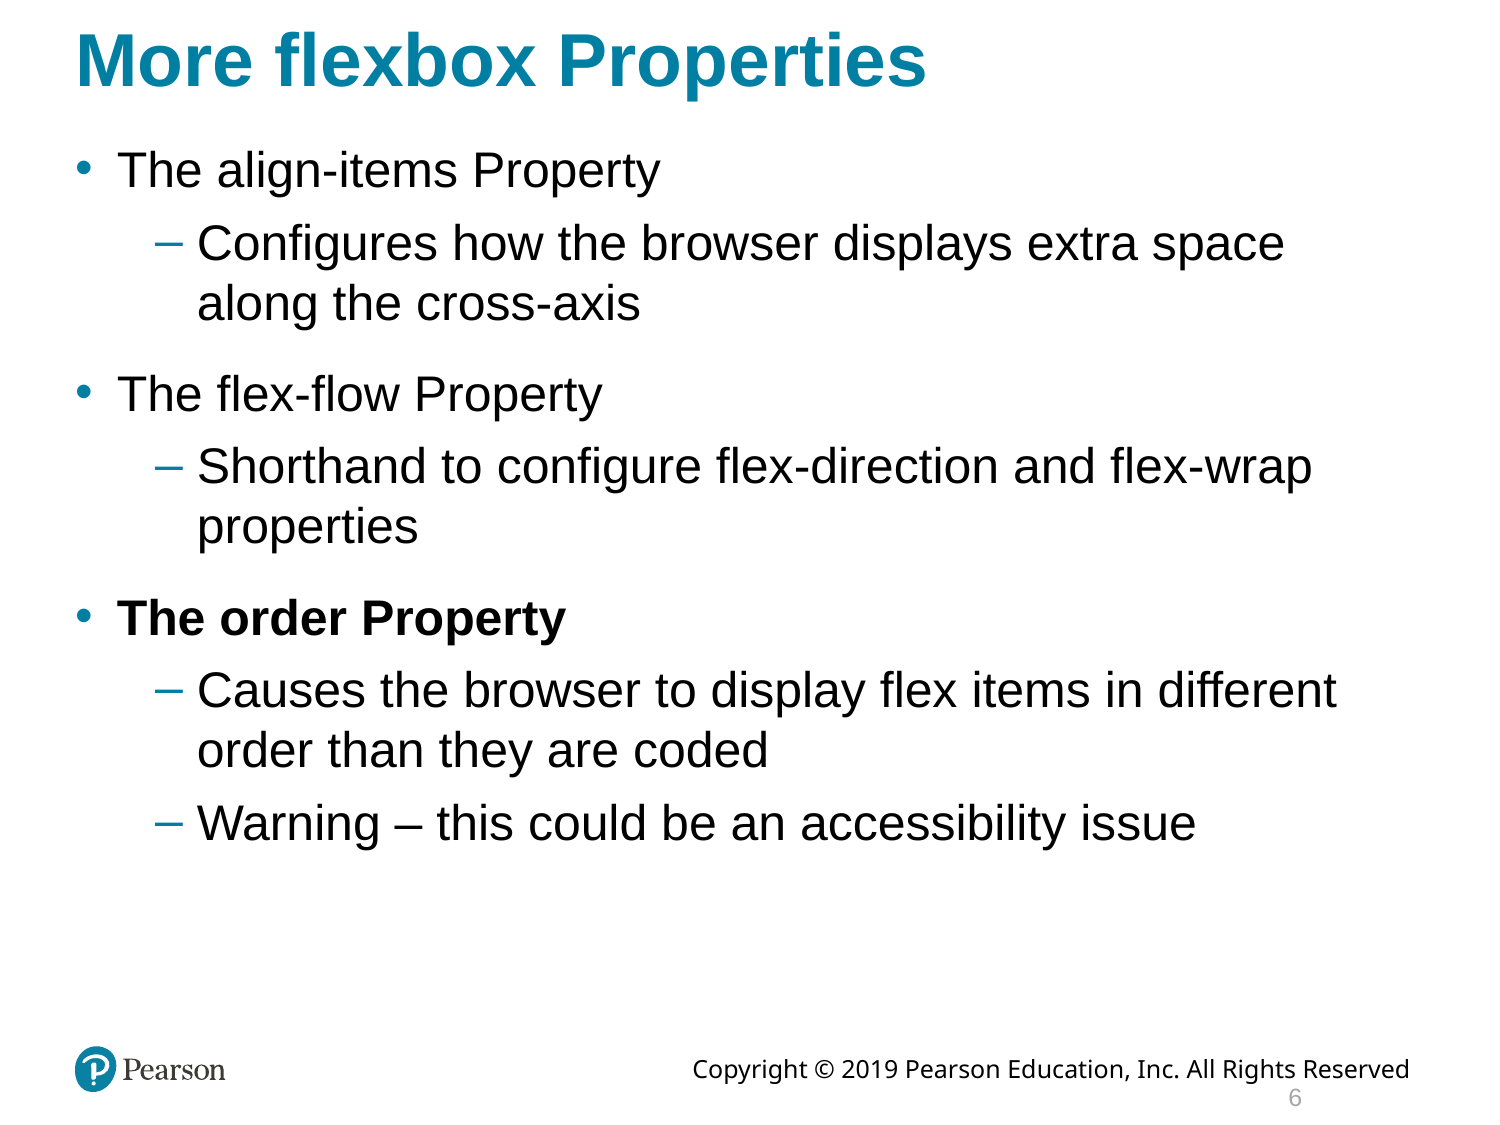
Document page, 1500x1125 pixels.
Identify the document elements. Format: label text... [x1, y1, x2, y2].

list The align-items Property Configures how the browser displays extra space along the cross-axis The flex-flow Property Shorthand to configure flex-direction and flex-wrap properties The order Property Causes the browser to display flex items in different order than they are coded Warning – this could be an accessibility issue [75, 137, 1413, 851]
title More flexbox Properties [75, 0, 1413, 102]
